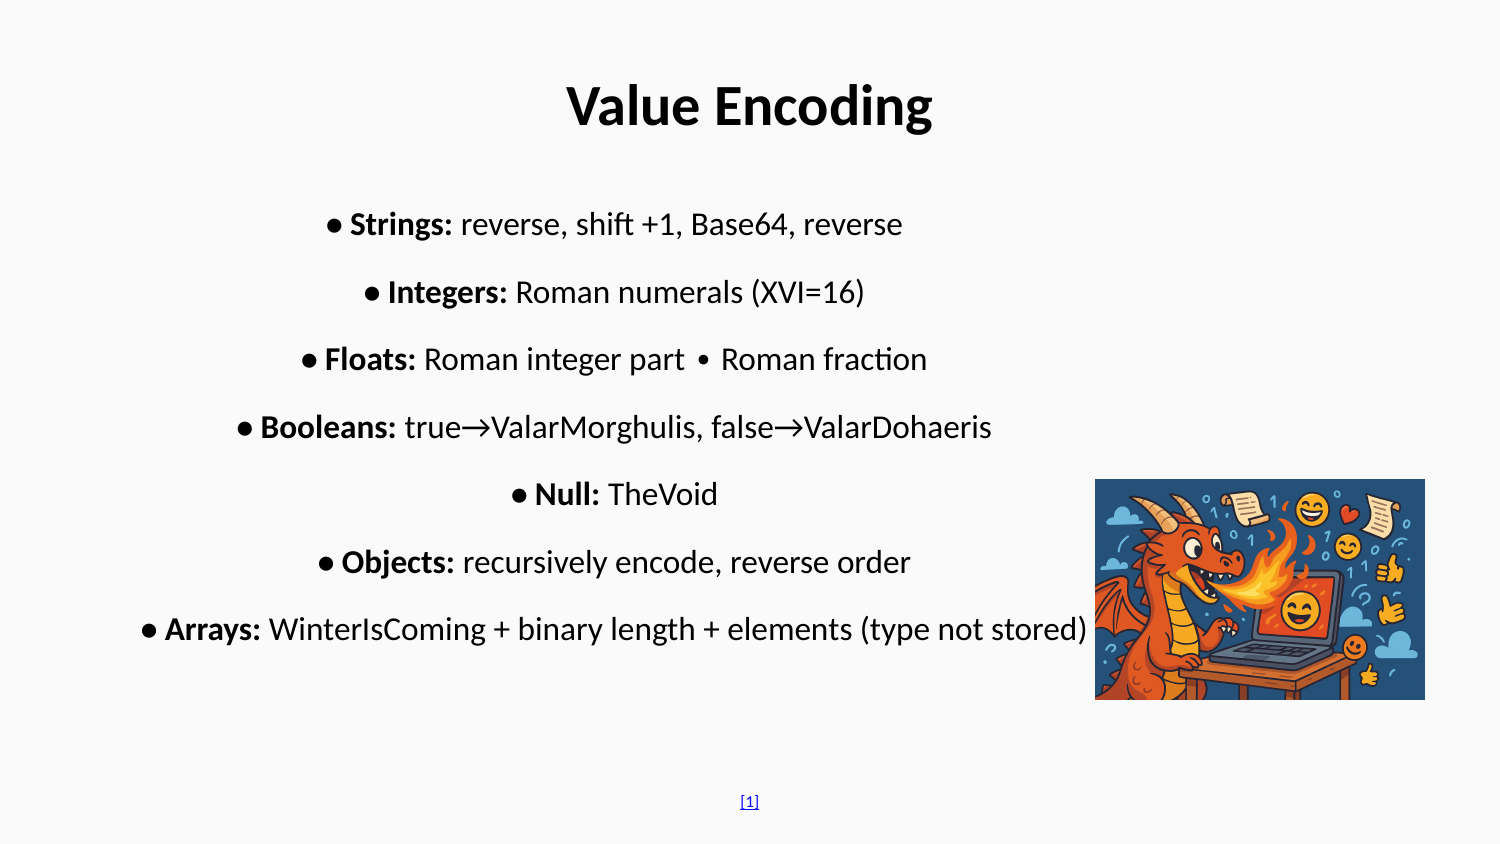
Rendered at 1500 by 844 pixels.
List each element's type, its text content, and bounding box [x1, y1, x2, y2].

text_box [1] [725, 783, 775, 819]
text_box • Floats: Roman integer part ∙ Roman fraction [286, 329, 944, 385]
picture [1094, 479, 1426, 701]
text_box • Arrays: WinterIsComing + binary length + elements (type not stored) [126, 599, 1089, 655]
text_box • Null: TheVoid [496, 464, 734, 520]
text_box • Integers: Roman numerals (XVI=16) [349, 262, 881, 318]
text_box • Strings: reverse, shift +1, Base64, reverse [311, 194, 919, 250]
text_box • Objects: recursively encode, reverse order [303, 532, 927, 588]
text_box • Booleans: true→ValarMorghulis, false→ValarDohaeris [221, 397, 1009, 453]
text_box Value Encoding [551, 60, 949, 145]
